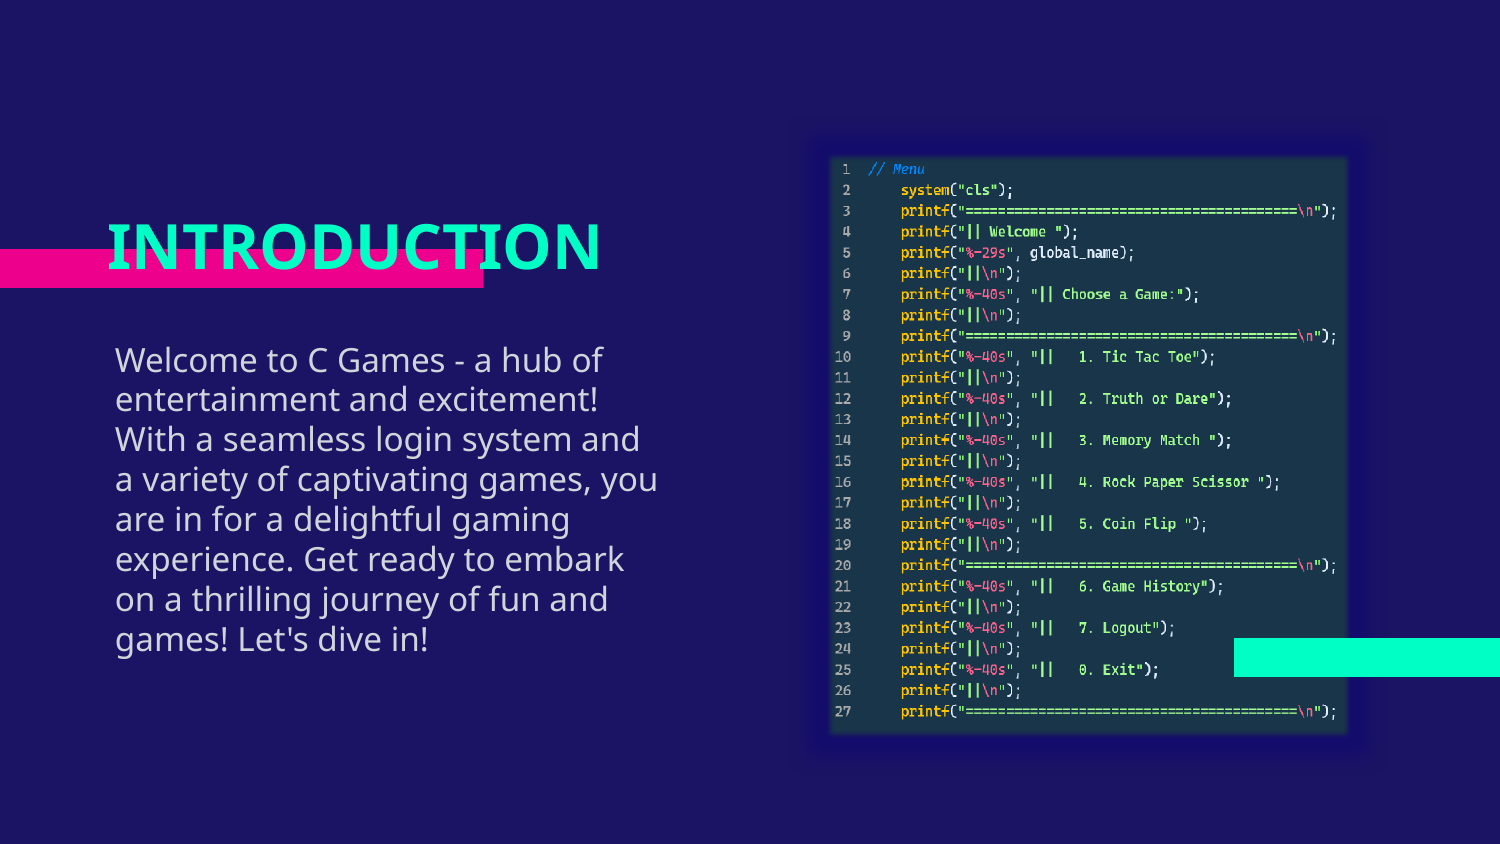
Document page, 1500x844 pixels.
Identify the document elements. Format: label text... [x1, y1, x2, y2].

list Welcome to C Games - a hub of entertainment and excitement! With a seamless login system and a variety of captivating games, you are in for a delightful gaming experience. Get ready to embark on a thrilling journey of fun and games! Let's dive in! [99, 323, 677, 674]
text_box [1354, 637, 1500, 678]
title INTRODUCTION [92, 191, 677, 302]
picture [824, 152, 1351, 739]
